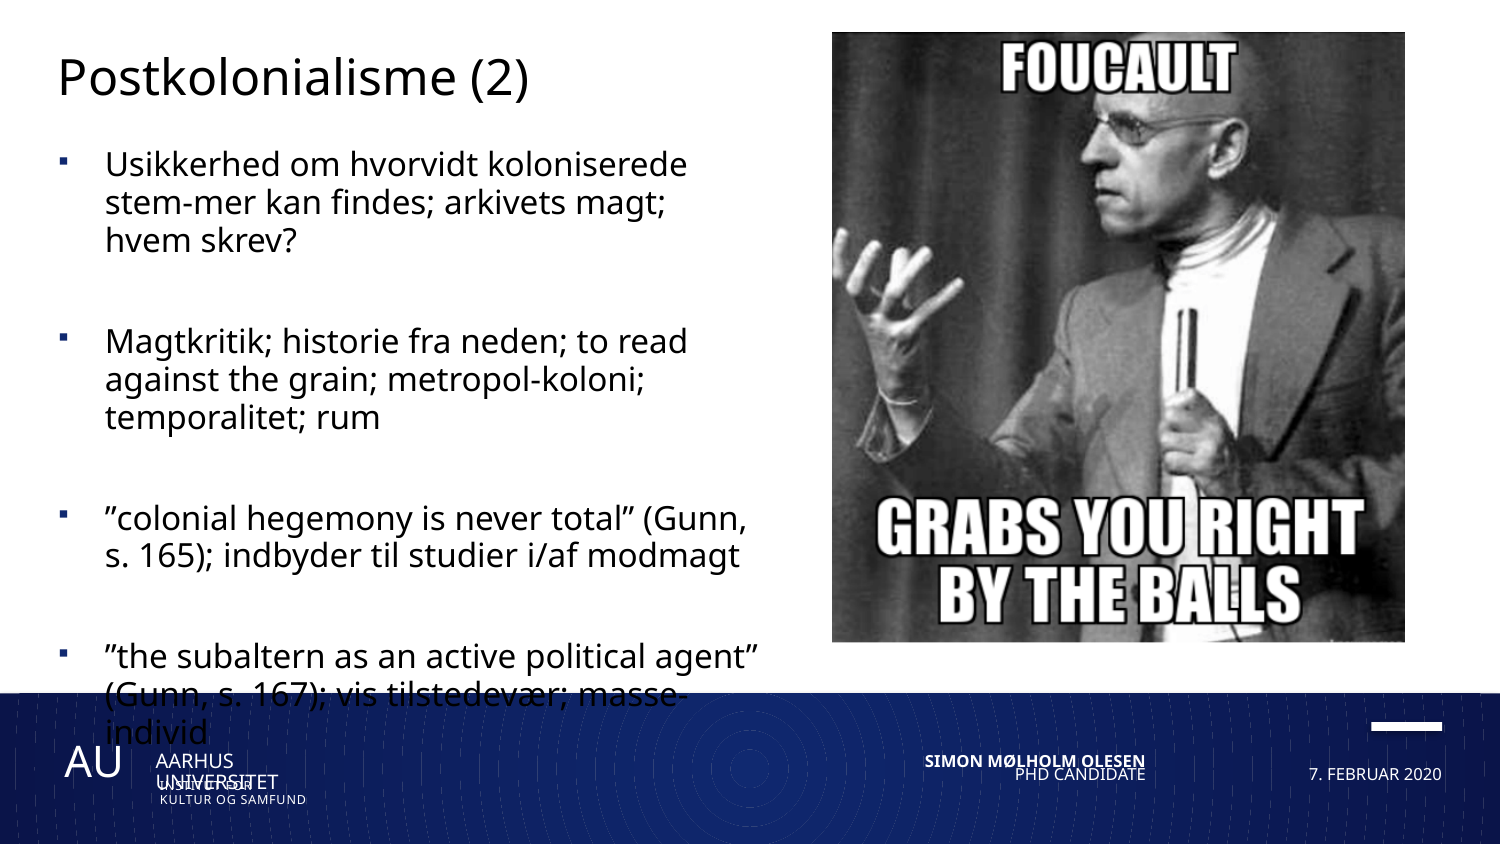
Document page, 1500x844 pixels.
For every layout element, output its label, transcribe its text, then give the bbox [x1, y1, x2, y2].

picture [784, 31, 1457, 646]
title Postkolonialisme (2) [57, 27, 730, 106]
list Usikkerhed om hvorvidt koloniserede stem-mer kan findes; arkivets magt; hvem skrev? Magtkritik; historie fra neden; to read against the grain; metropol-koloni; temporalitet; rum ”colonial hegemony is never total” (Gunn, s. 165); indbyder til studier i/af modmagt ”the subaltern as an active political agent” (Gunn, s. 167); vis tilstedevær; masse-individ [57, 146, 763, 673]
